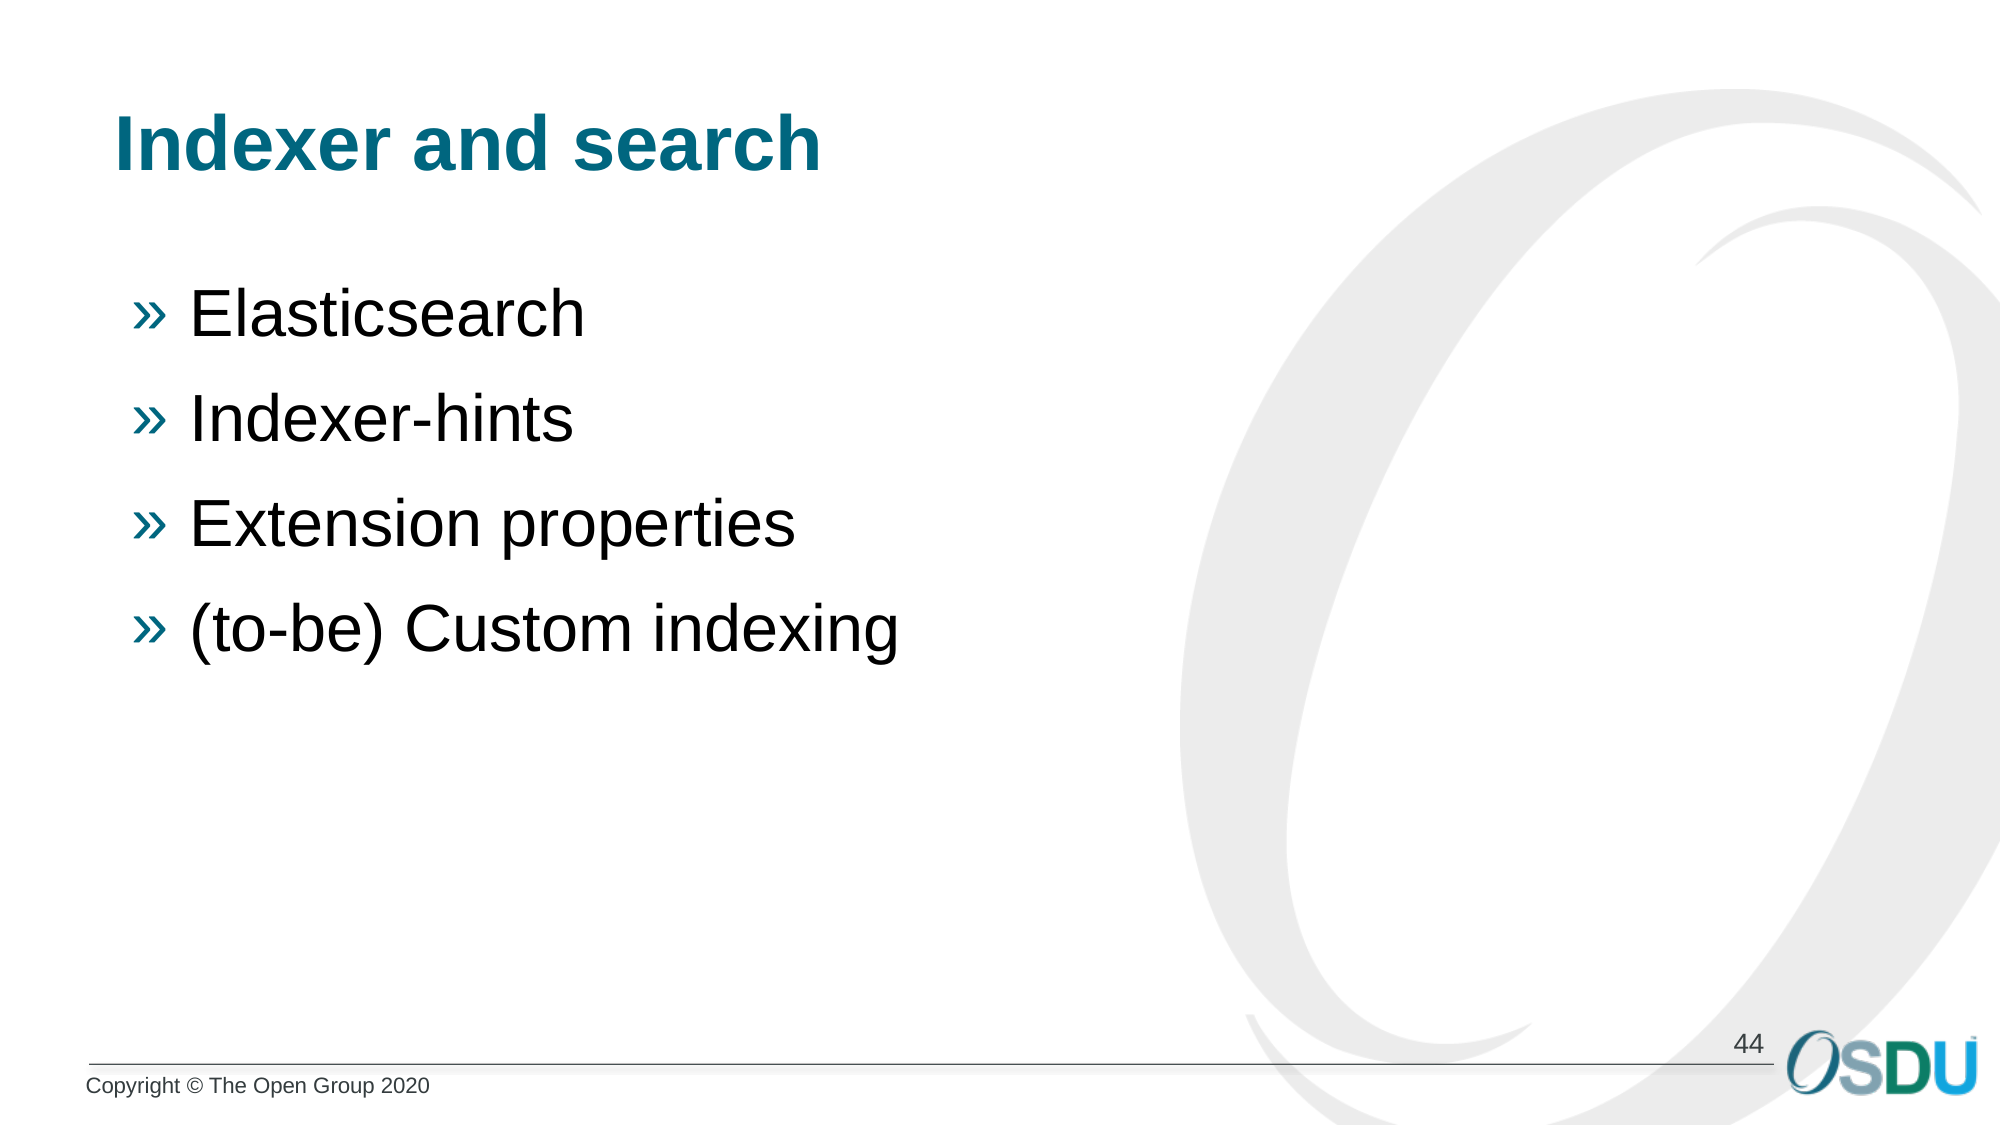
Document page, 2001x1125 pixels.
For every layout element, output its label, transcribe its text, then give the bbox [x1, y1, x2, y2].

list Elasticsearch Indexer-hints Extension properties (to-be) Custom indexing [99, 262, 1900, 1005]
slide_number 44 [1515, 1017, 1983, 1078]
picture [1782, 1078, 1983, 1105]
title Indexer and search [99, 45, 1900, 233]
